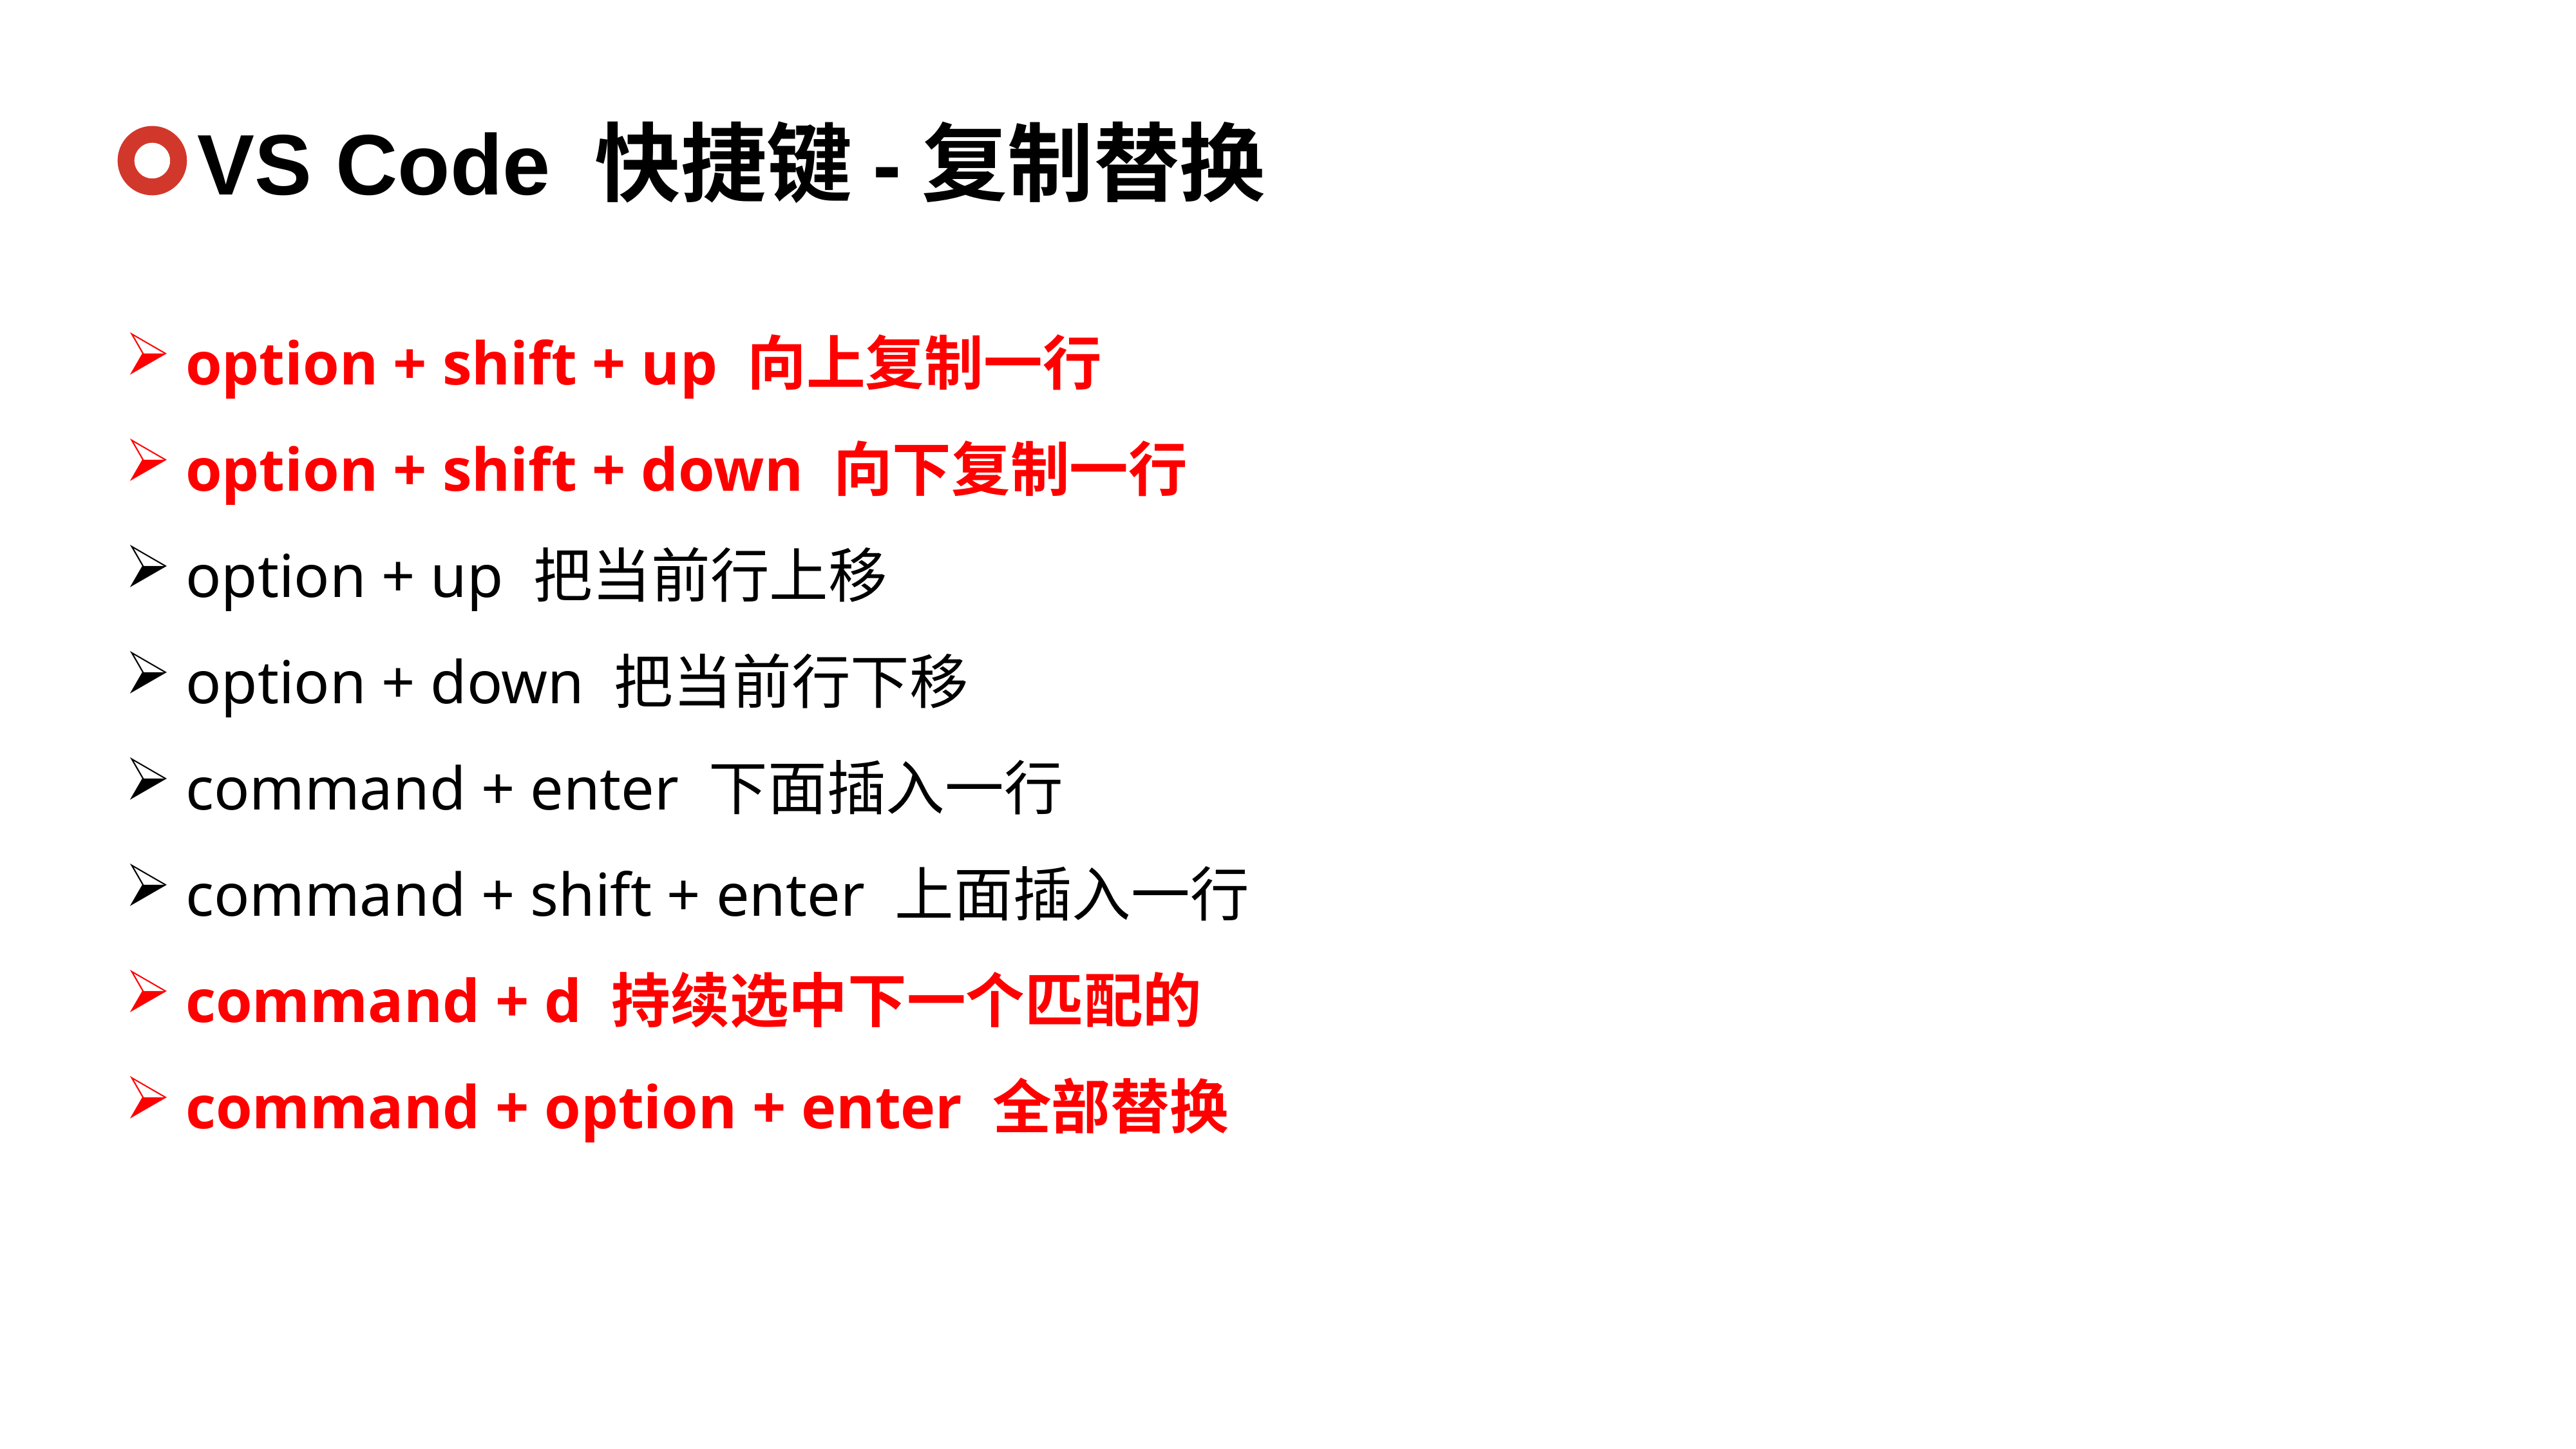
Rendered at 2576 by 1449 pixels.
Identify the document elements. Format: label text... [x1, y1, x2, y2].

text_box VS Code 快捷键-复制替换 [190, 101, 1273, 220]
text_box [117, 126, 187, 196]
text_box option + shift + up 向上复制一行 option + shift + down 向下复制一行 option + up 把当前行上移 option + down 把当前行下移 command + enter 下面插入一行 command + shift + enter 上面插入一行 command + d 持续选中下一个匹配的 command + option + enter 全部替换 [117, 283, 2022, 1255]
